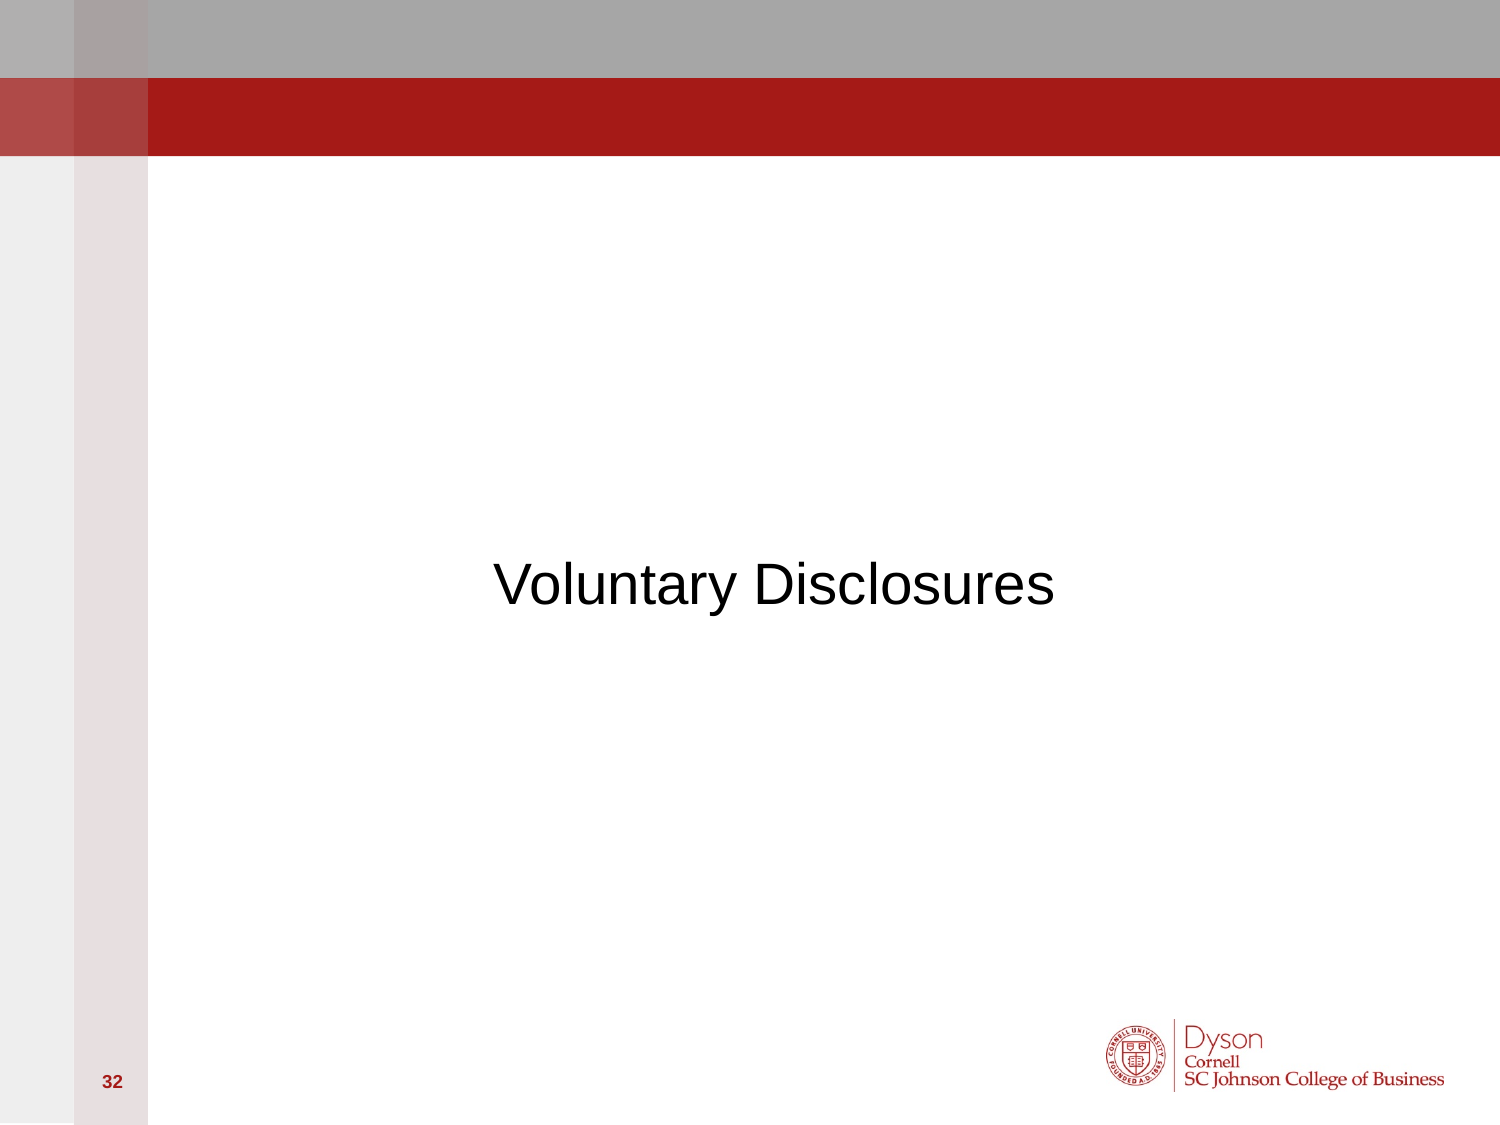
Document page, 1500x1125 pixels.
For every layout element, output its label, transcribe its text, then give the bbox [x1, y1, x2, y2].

slide_number 32 [74, 1062, 151, 1125]
list Voluntary Disclosures [187, 200, 1363, 963]
picture [1106, 1019, 1444, 1092]
